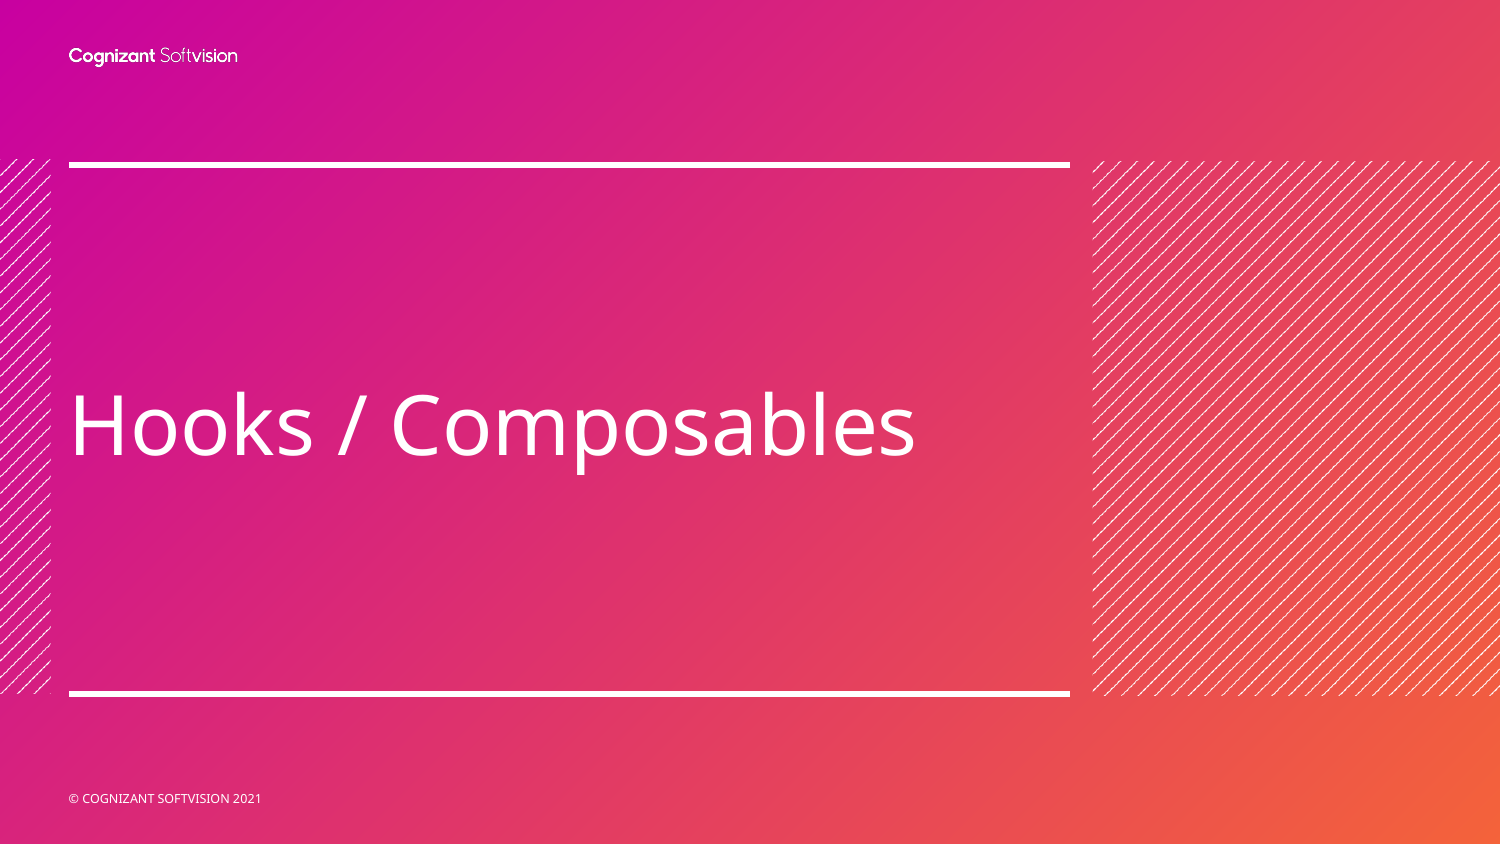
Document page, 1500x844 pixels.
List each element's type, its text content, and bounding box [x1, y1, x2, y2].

title Hooks / Composables [69, 161, 1071, 696]
picture [59, 37, 247, 77]
picture [1092, 161, 1500, 696]
picture [0, 159, 51, 694]
